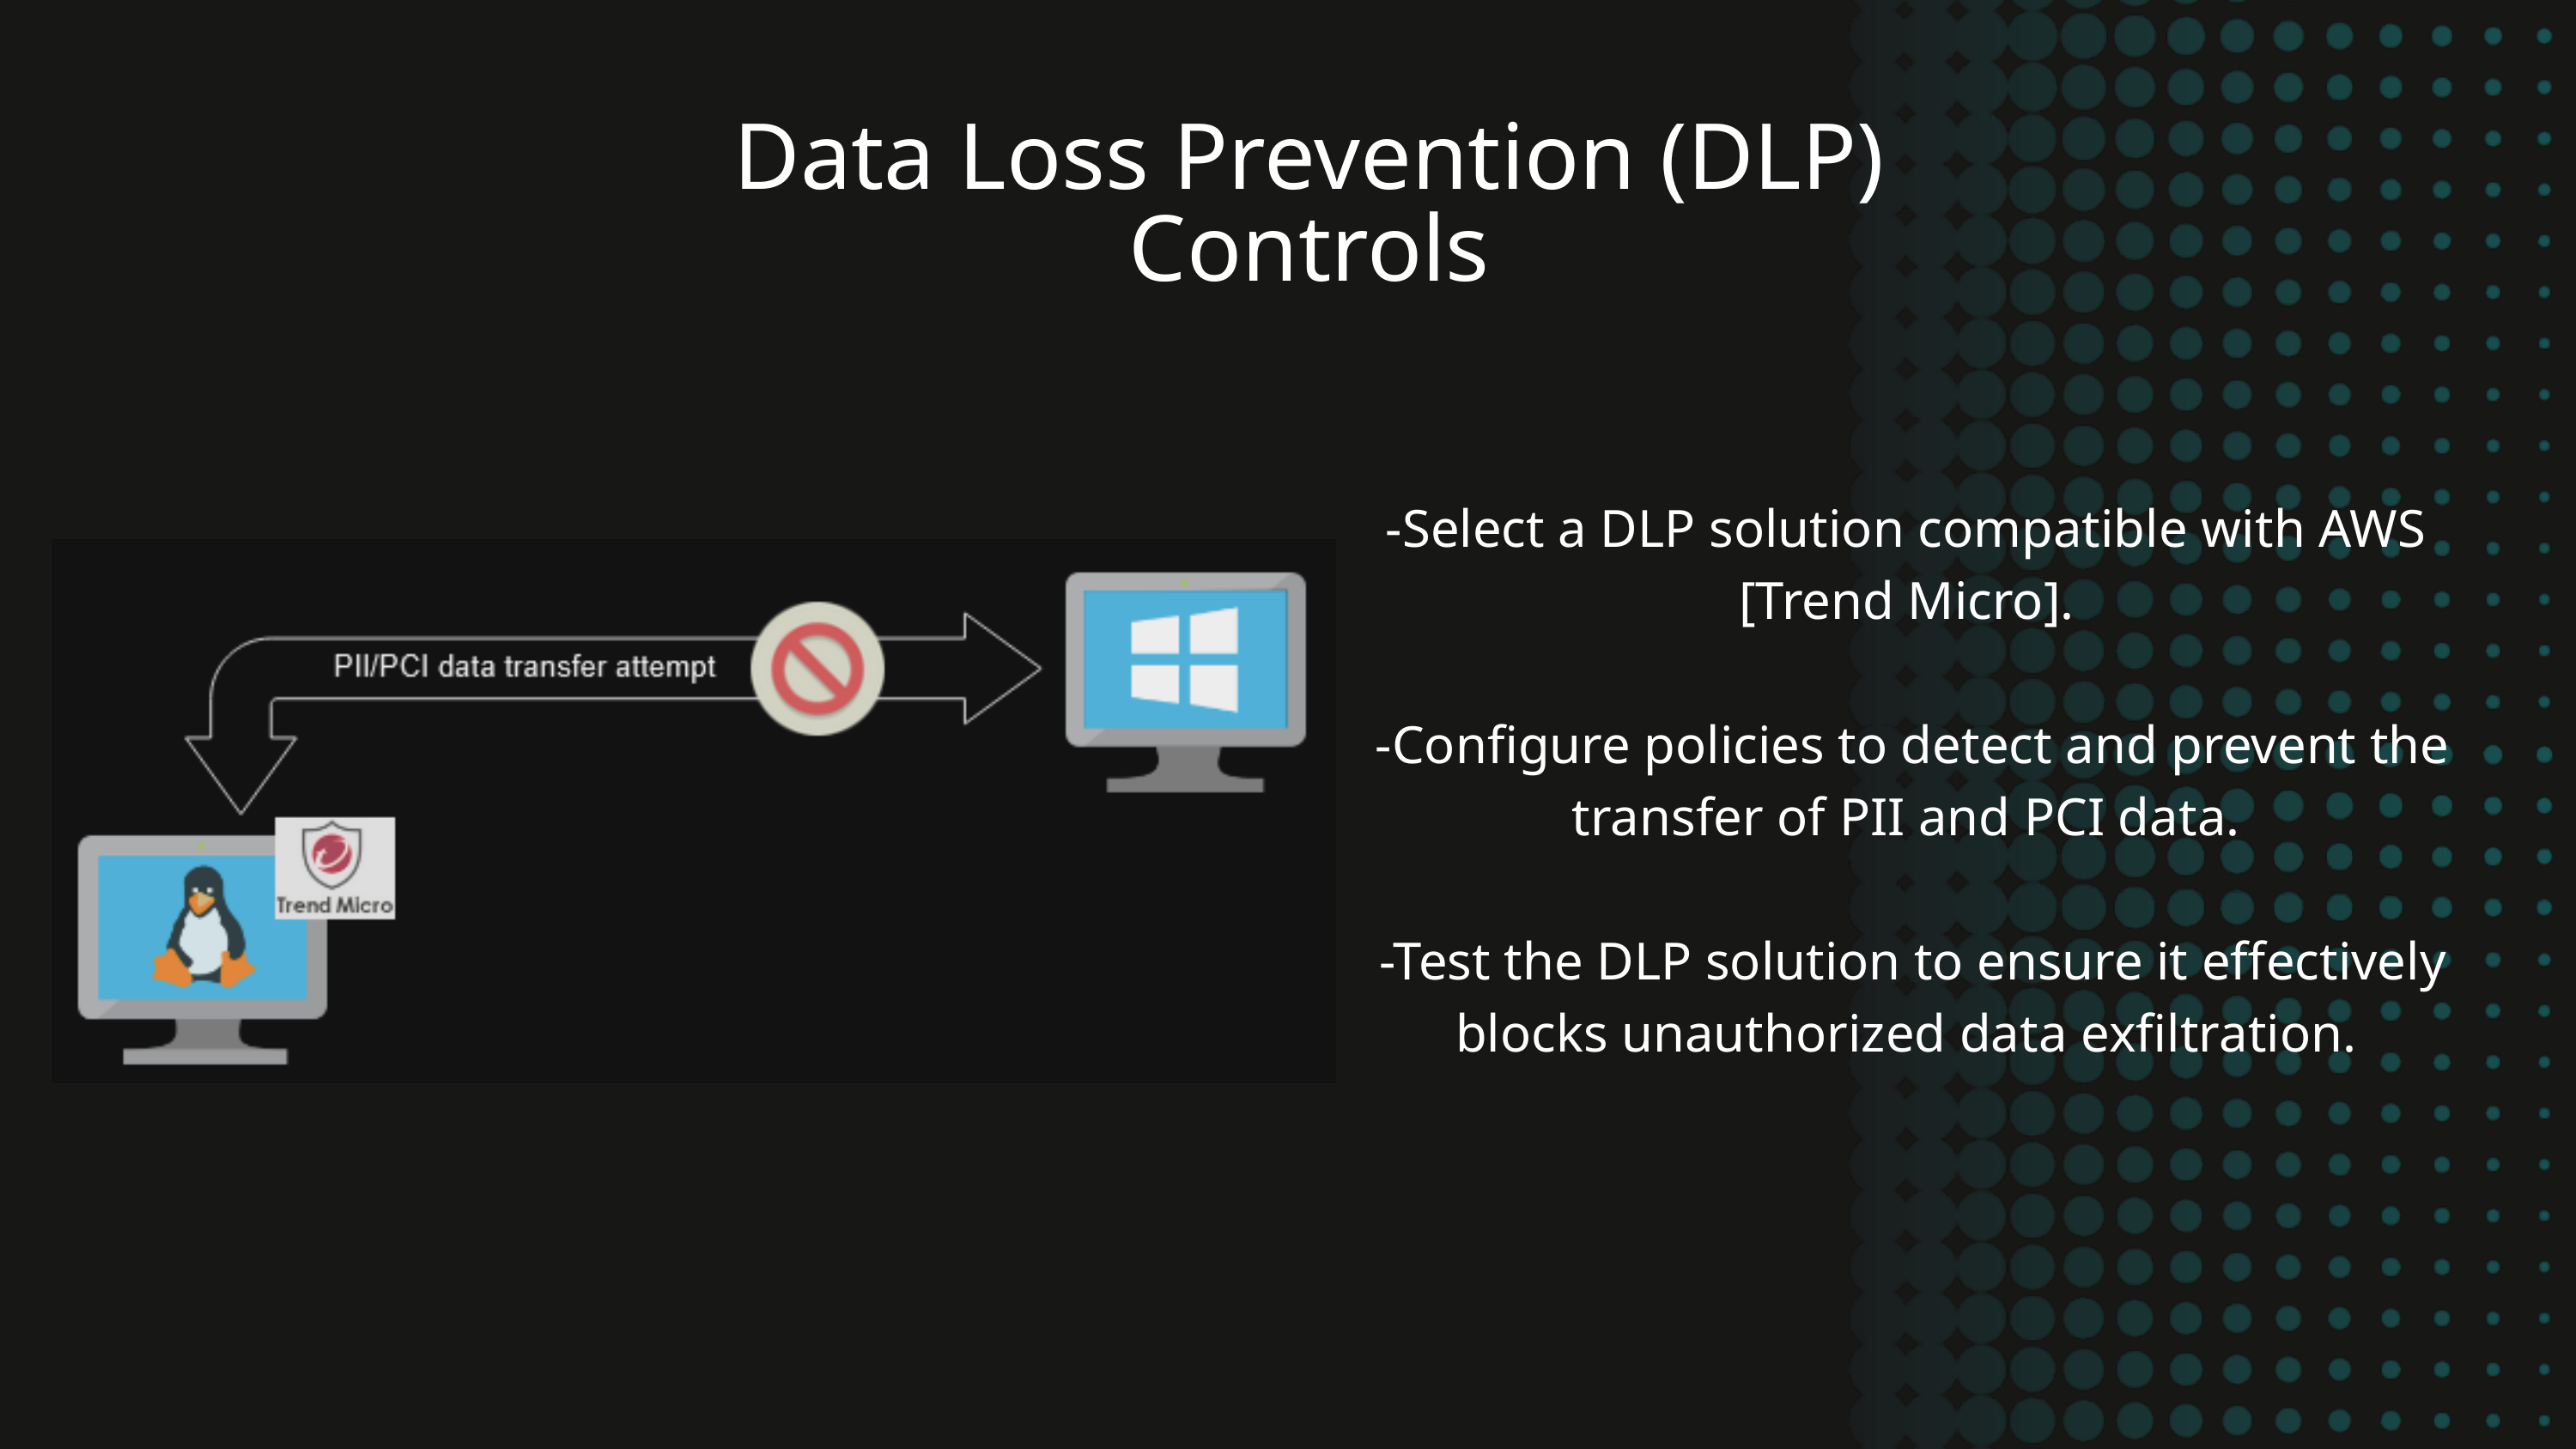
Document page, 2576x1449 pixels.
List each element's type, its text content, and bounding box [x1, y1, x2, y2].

text_box [1848, 724, 2576, 1449]
text_box -Select a DLP solution compatible with AWS [Trend Micro]. -Configure policies to detect and prevent the transfer of PII and PCI data. -Test the DLP solution to ensure it effectively blocks unauthorized data exfiltration. [1335, 485, 2478, 1135]
text_box [1848, 0, 2576, 724]
text_box [52, 539, 1335, 1083]
text_box Data Loss Prevention (DLP) Controls [559, 116, 2059, 300]
